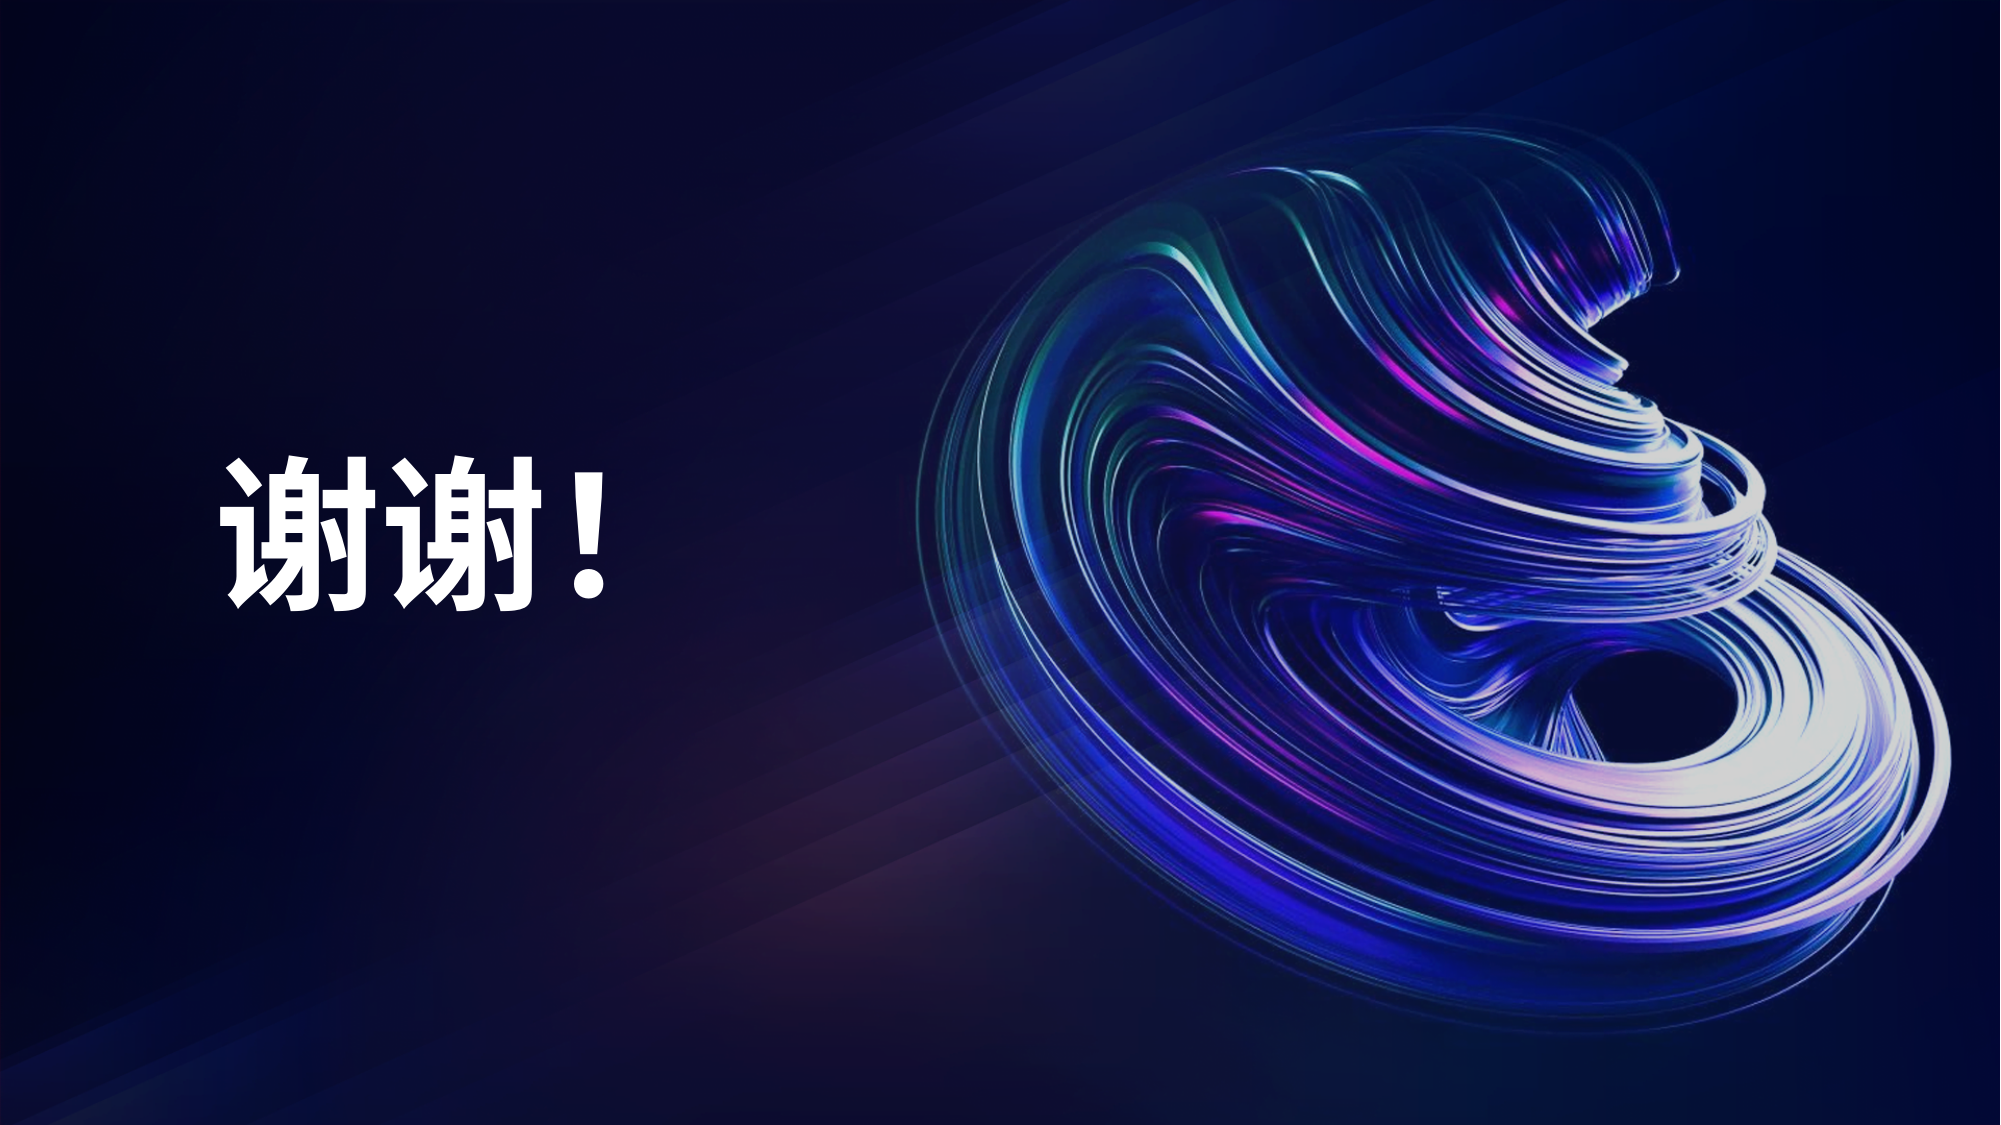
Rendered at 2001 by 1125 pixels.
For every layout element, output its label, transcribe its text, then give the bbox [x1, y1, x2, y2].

list 谢谢！ [199, 401, 1872, 639]
picture [0, 0, 2000, 1125]
